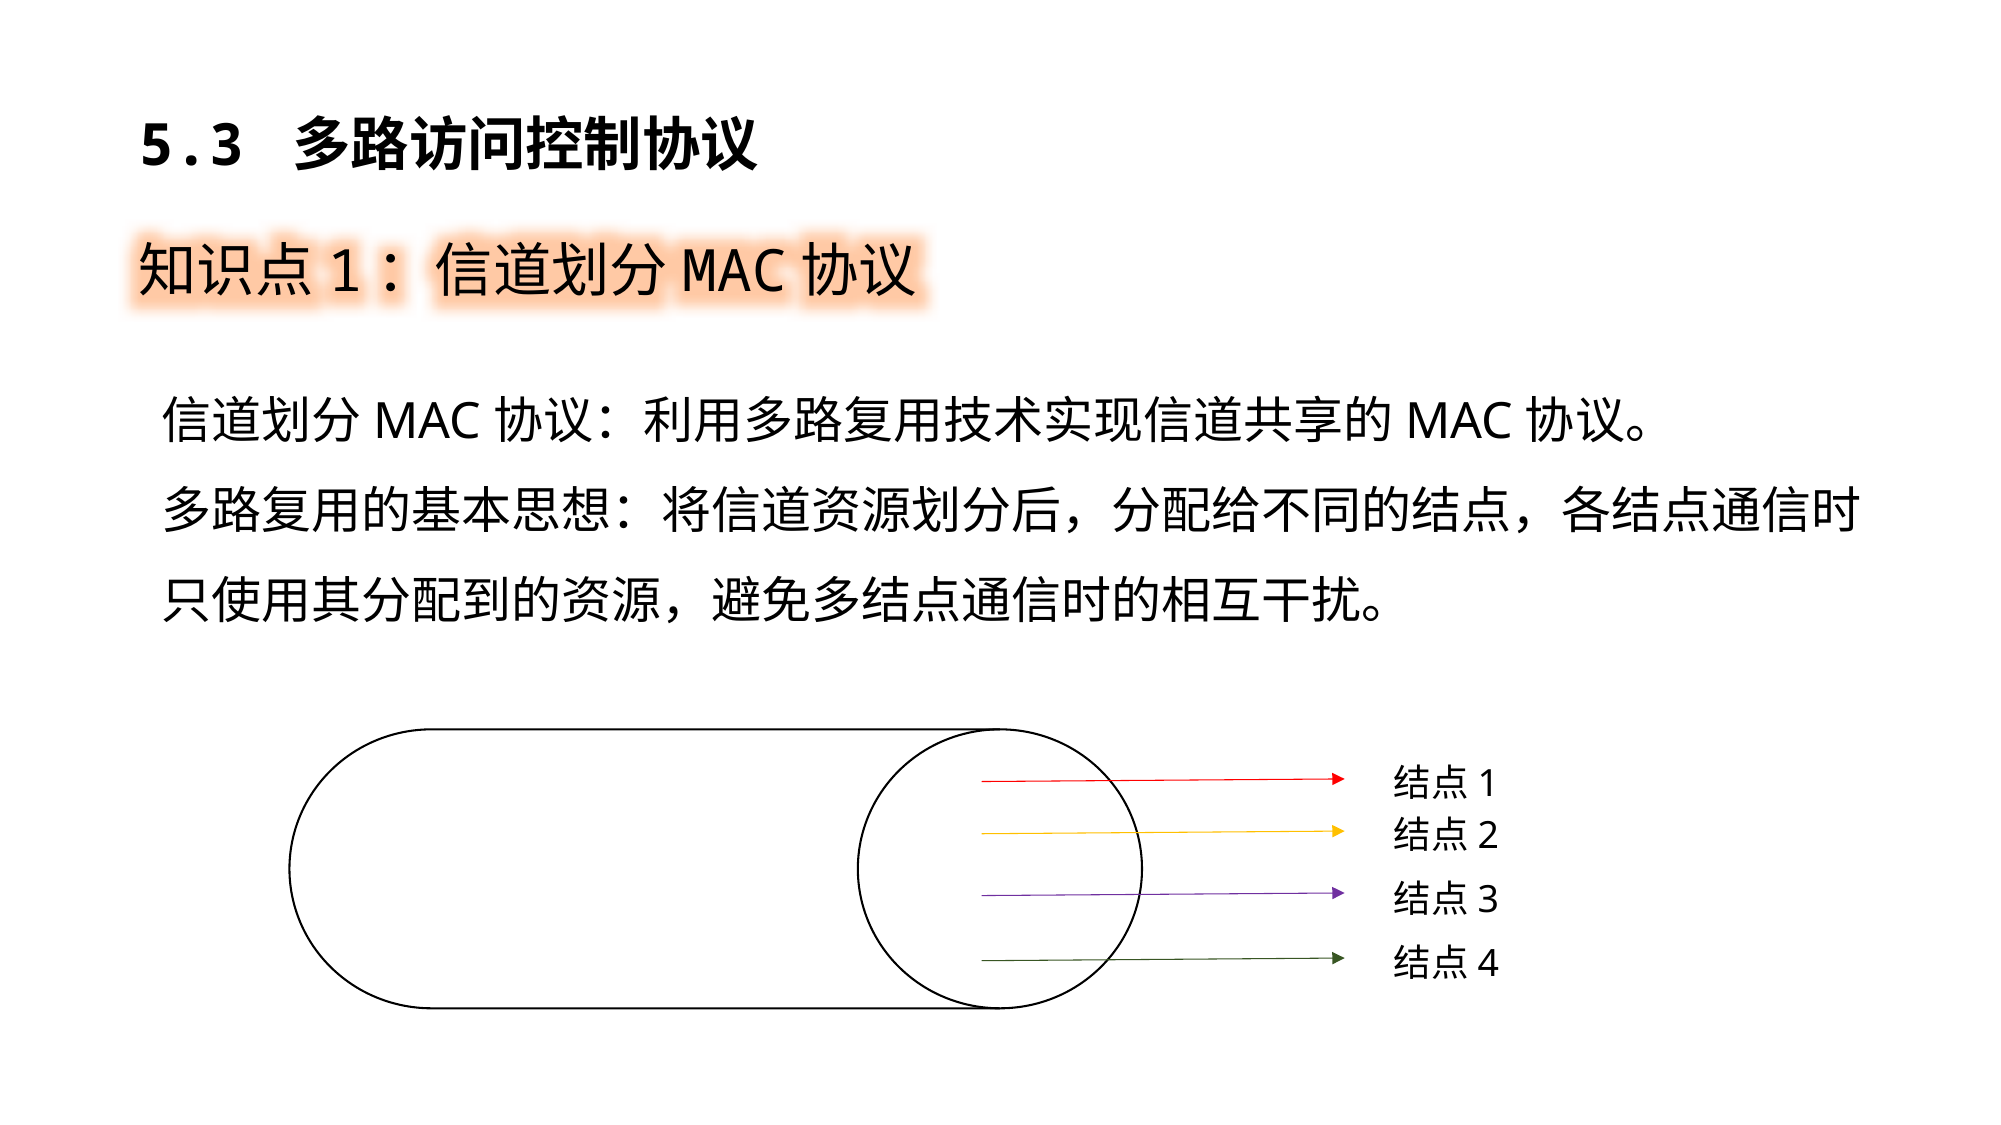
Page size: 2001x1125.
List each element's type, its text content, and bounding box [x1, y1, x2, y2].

text_box 结点2 [1378, 781, 1568, 845]
text_box 结点3 [1378, 845, 1568, 909]
text_box 知识点1：信道划分MAC协议 [120, 172, 1945, 329]
text_box 信道划分MAC协议：利用多路复用技术实现信道共享的MAC协议。 多路复用的基本思想：将信道资源划分后，分配给不同的结点，各结点通信时只使用其分配到的资源，避免多结点通信时的相互干扰。 [146, 350, 1913, 636]
text_box ALOHA系统的一般模型 [118, 170, 1949, 335]
text_box 结点1 [1378, 729, 1568, 781]
text_box 5.3 多路访问控制协议 [120, 97, 1568, 152]
text_box [288, 728, 1144, 1010]
text_box 练习题 [114, 166, 1954, 339]
text_box 结点4 [1378, 909, 1568, 992]
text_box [981, 892, 1345, 896]
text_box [981, 778, 1345, 782]
